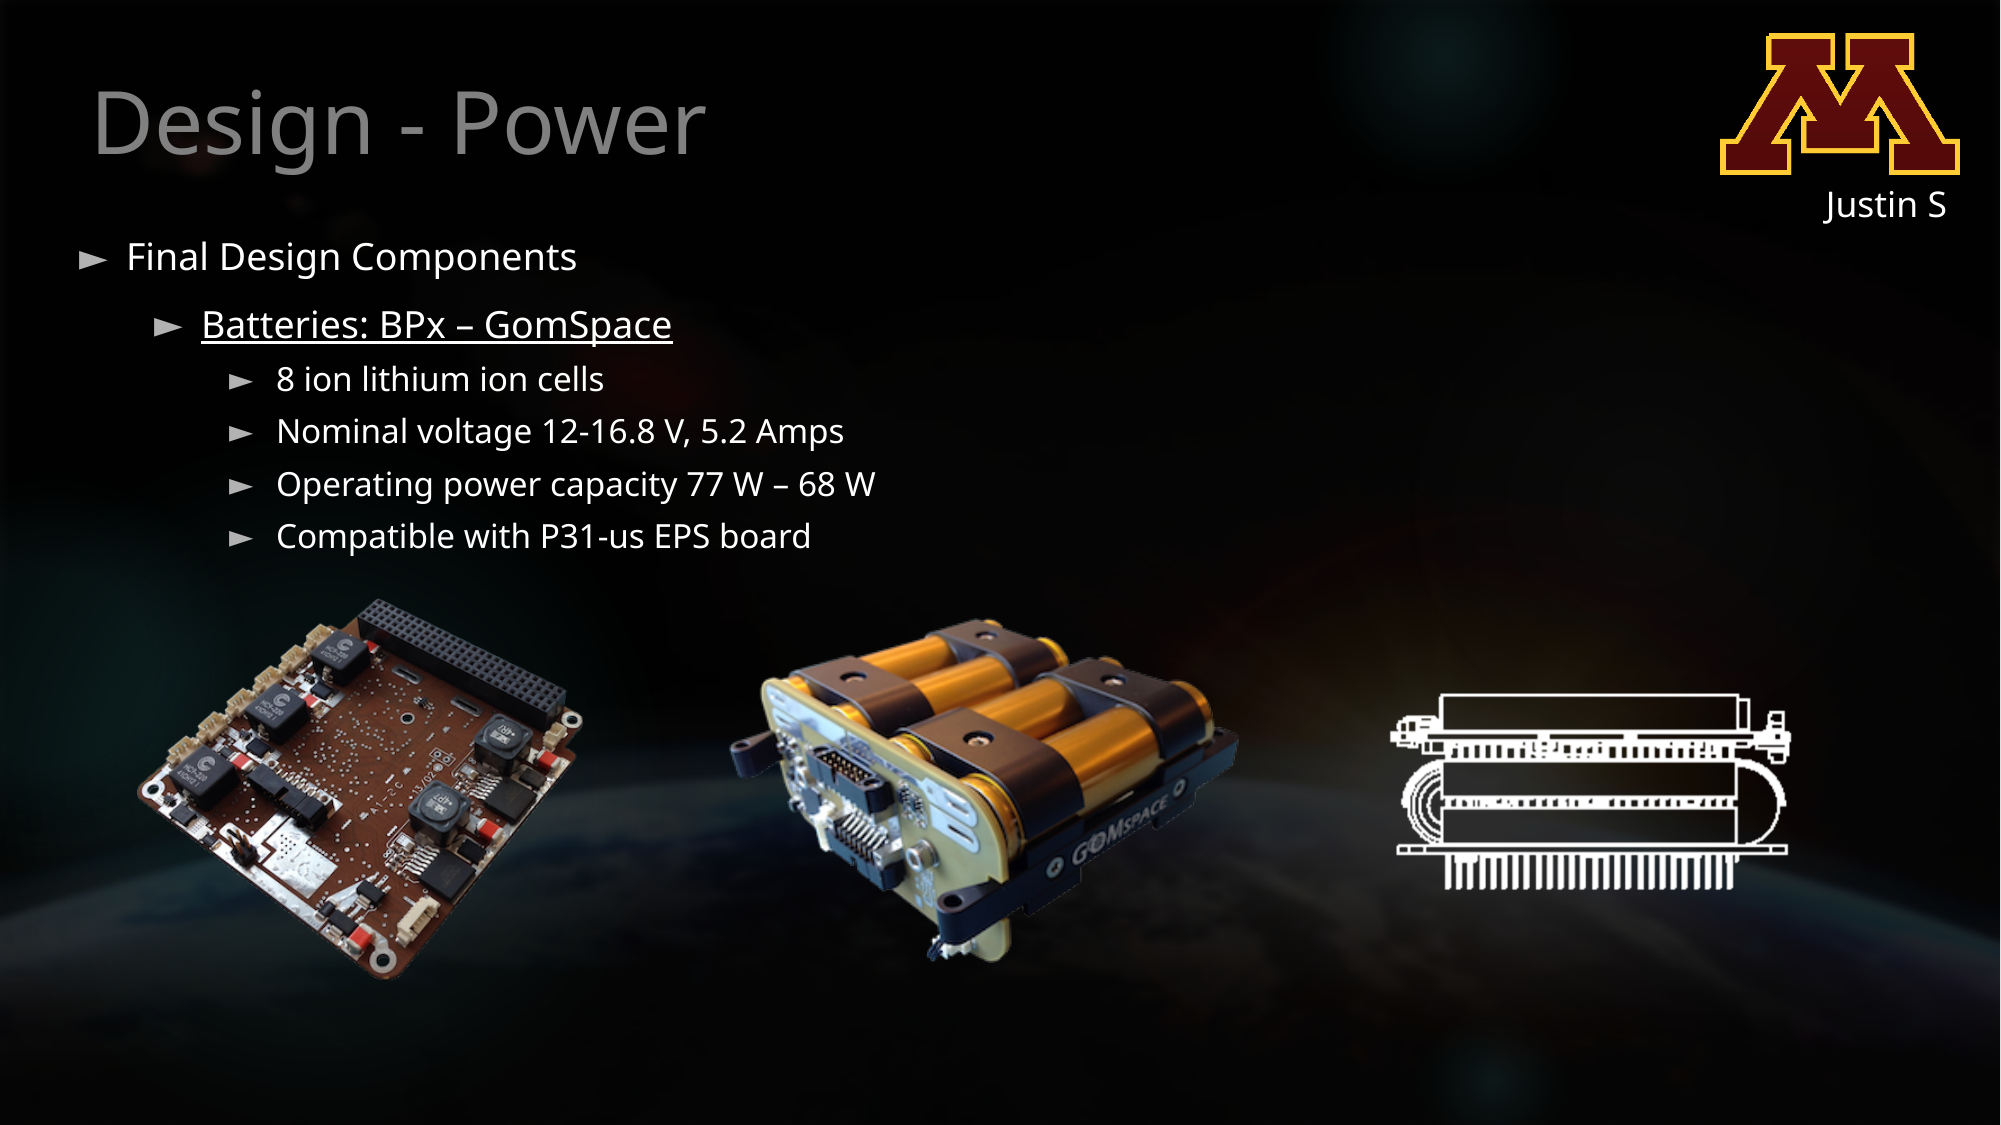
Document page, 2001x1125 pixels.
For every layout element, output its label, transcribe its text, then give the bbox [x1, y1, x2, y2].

list Justin S [1713, 174, 1963, 233]
text_box Final Design Components Batteries: BPx – GomSpace 8 ion lithium ion cells Nominal voltage 12-16.8 V, 5.2 Amps Operating power capacity 77 W – 68 W Compatible with P31-us EPS board [64, 203, 1416, 563]
title Design - Power [75, 59, 1618, 175]
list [728, 616, 1240, 963]
picture [0, 0, 2001, 1125]
